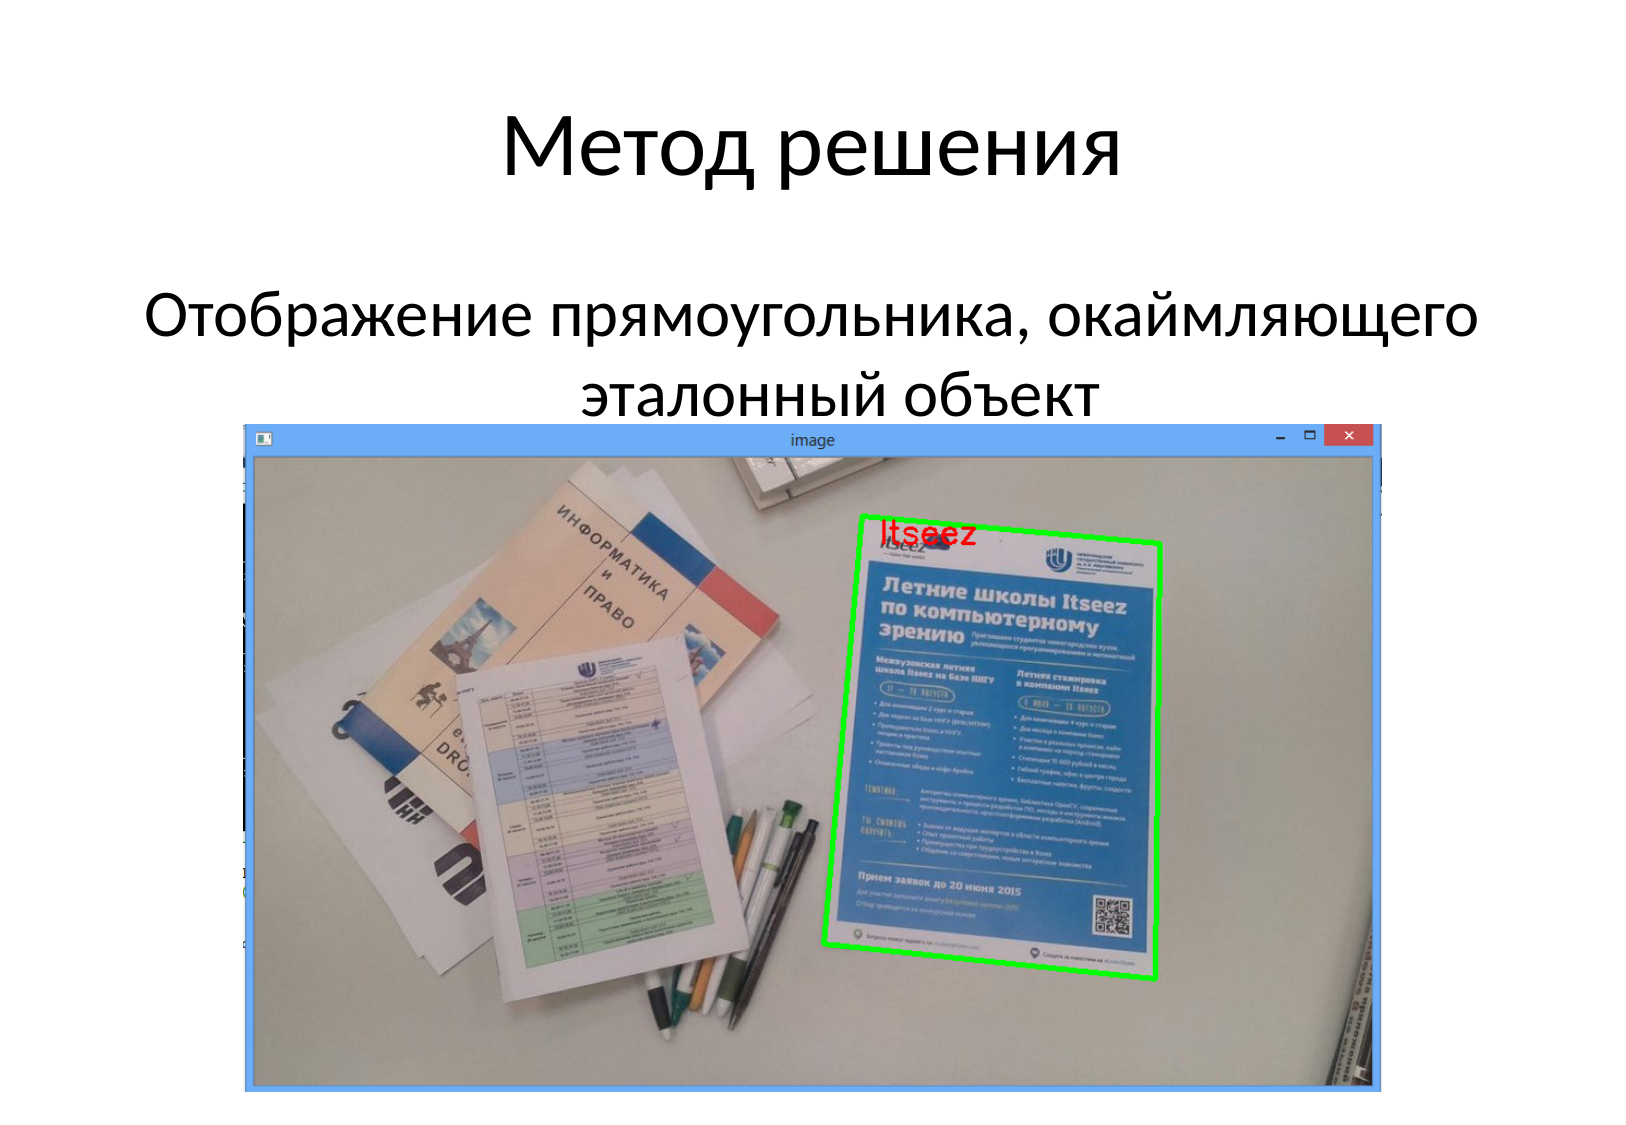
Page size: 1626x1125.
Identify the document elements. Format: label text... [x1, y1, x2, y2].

picture [243, 424, 1382, 1093]
title Метод решения [81, 45, 1544, 233]
list Отображение прямоугольника, окаймляющего эталонный объект [81, 262, 1544, 1005]
